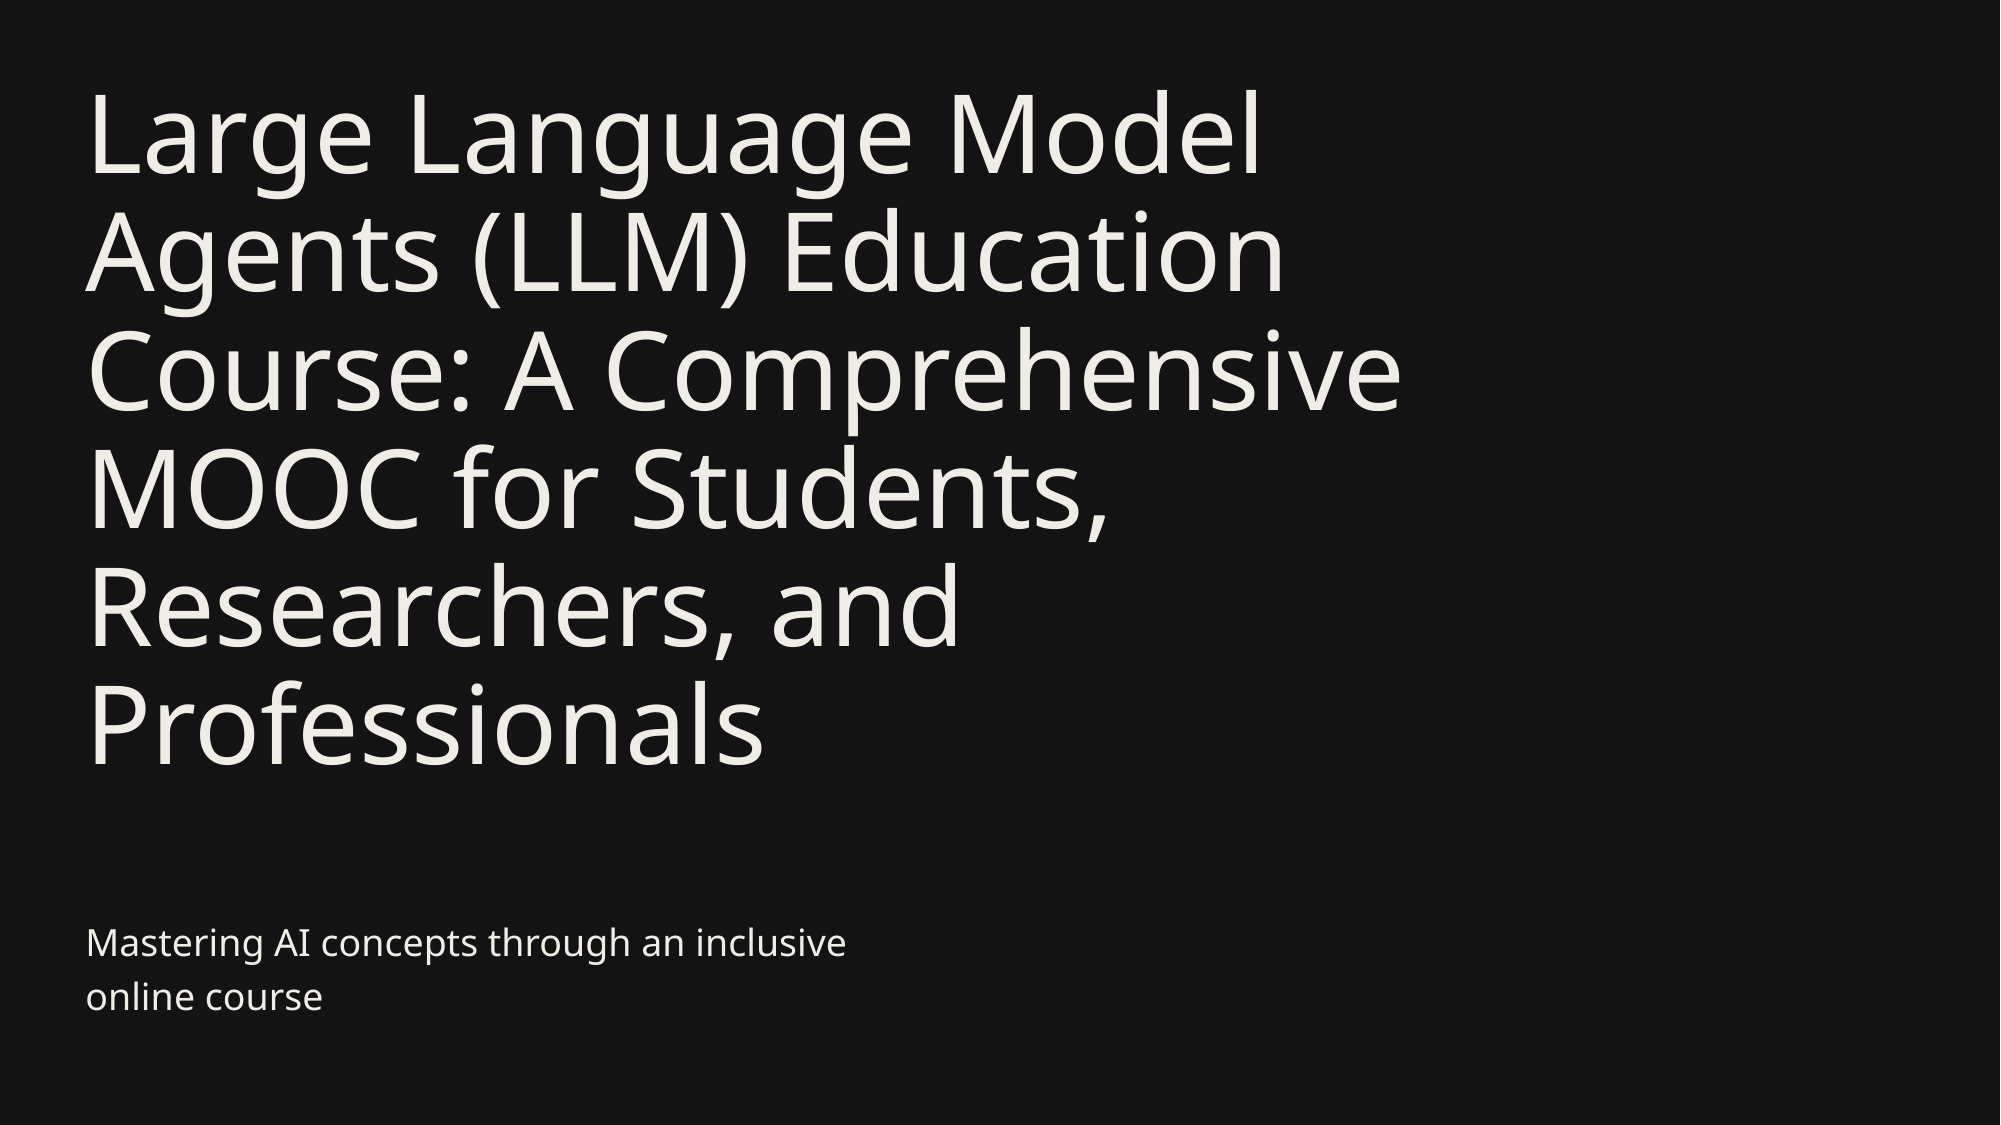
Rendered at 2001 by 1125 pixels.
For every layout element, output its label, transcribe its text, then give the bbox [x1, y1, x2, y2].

title Large Language Model Agents (LLM) Education Course: A Comprehensive MOOC for Students, Researchers, and Professionals [70, 71, 1599, 803]
subtitle Mastering AI concepts through an inclusive online course [70, 814, 962, 1026]
